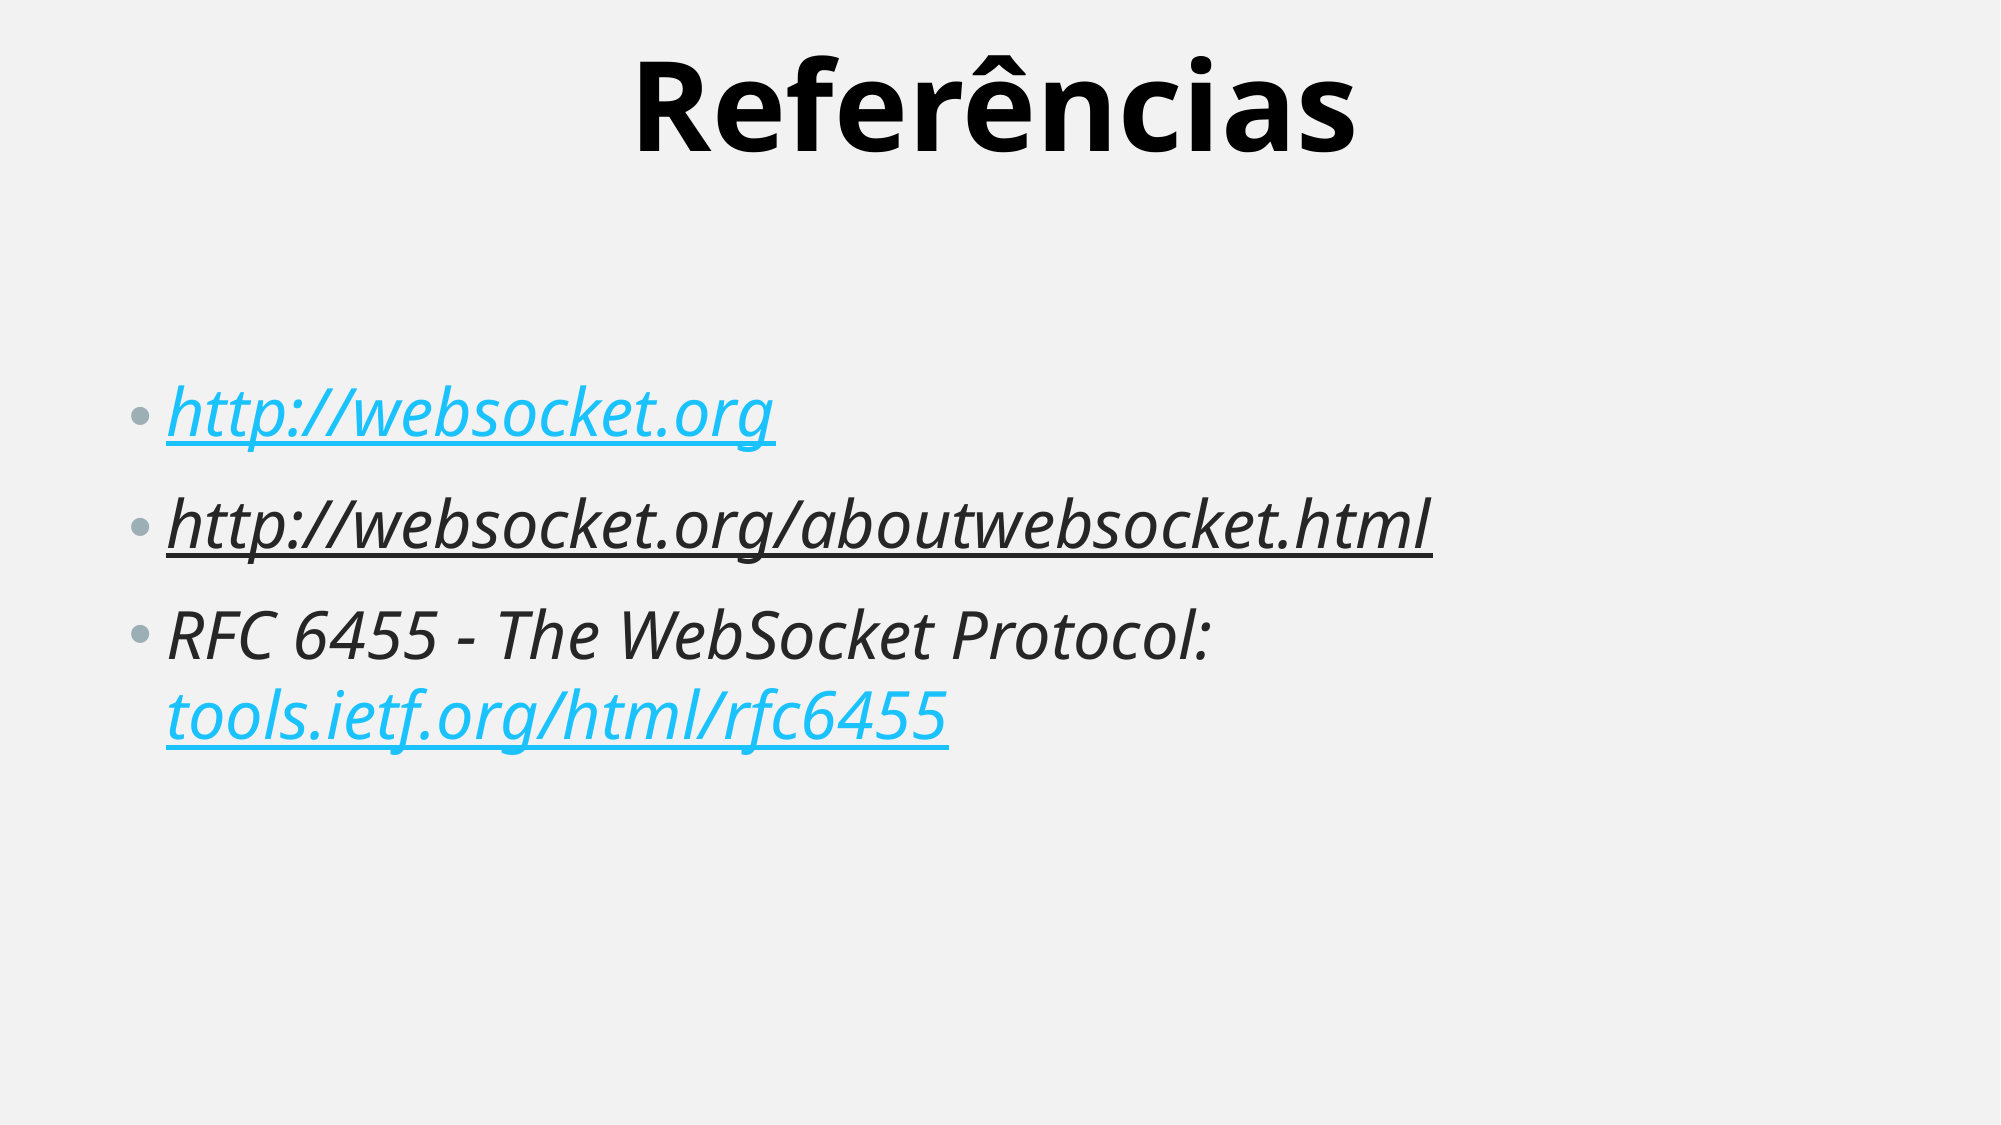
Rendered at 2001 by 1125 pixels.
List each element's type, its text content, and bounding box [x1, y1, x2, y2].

list http://websocket.org http://websocket.org/aboutwebsocket.html RFC 6455 - The WebSocket Protocol: tools.ietf.org/html/rfc6455 [113, 362, 1930, 1084]
text_box Referências [0, 18, 1989, 184]
